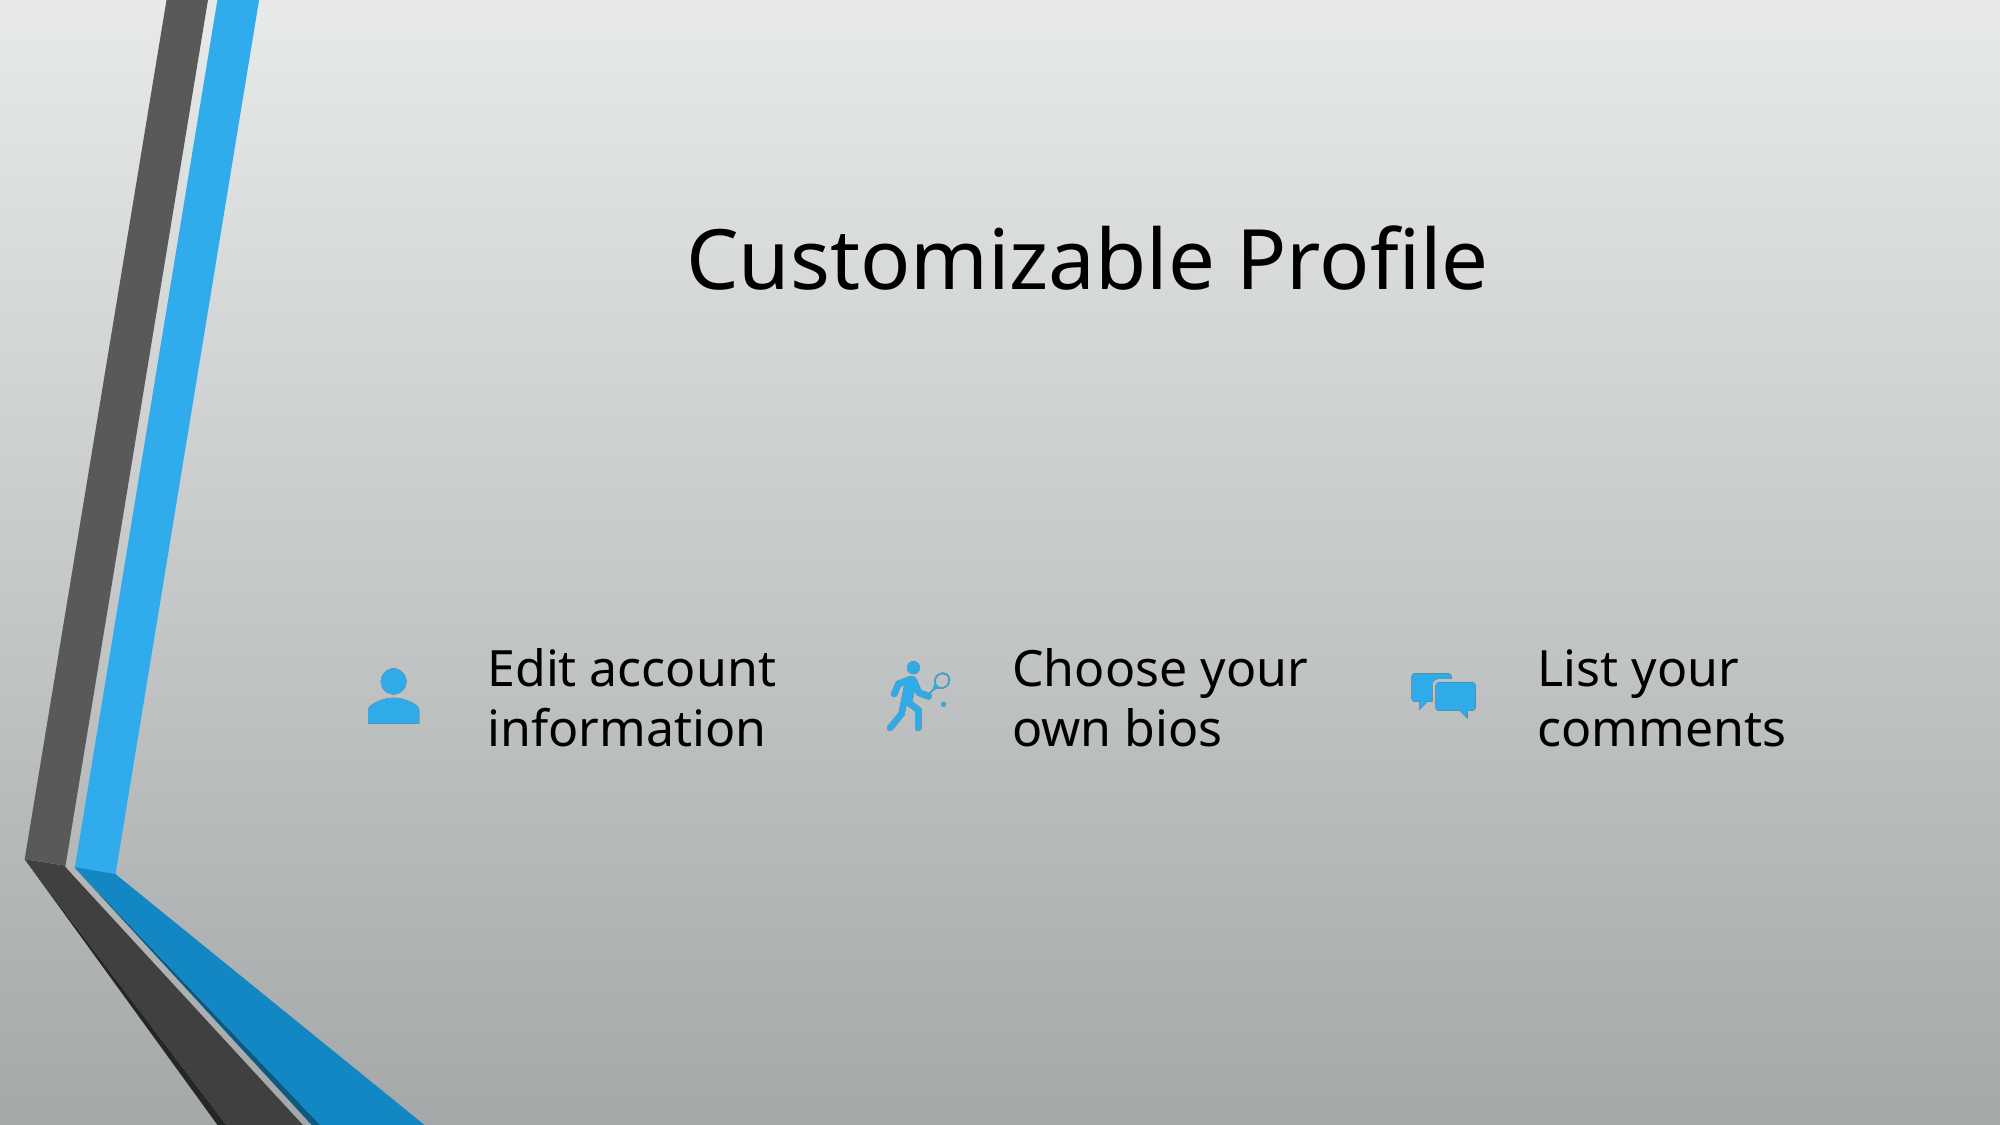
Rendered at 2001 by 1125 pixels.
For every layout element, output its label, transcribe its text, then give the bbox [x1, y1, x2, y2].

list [288, 441, 1888, 951]
title Customizable Profile [288, 112, 1887, 400]
